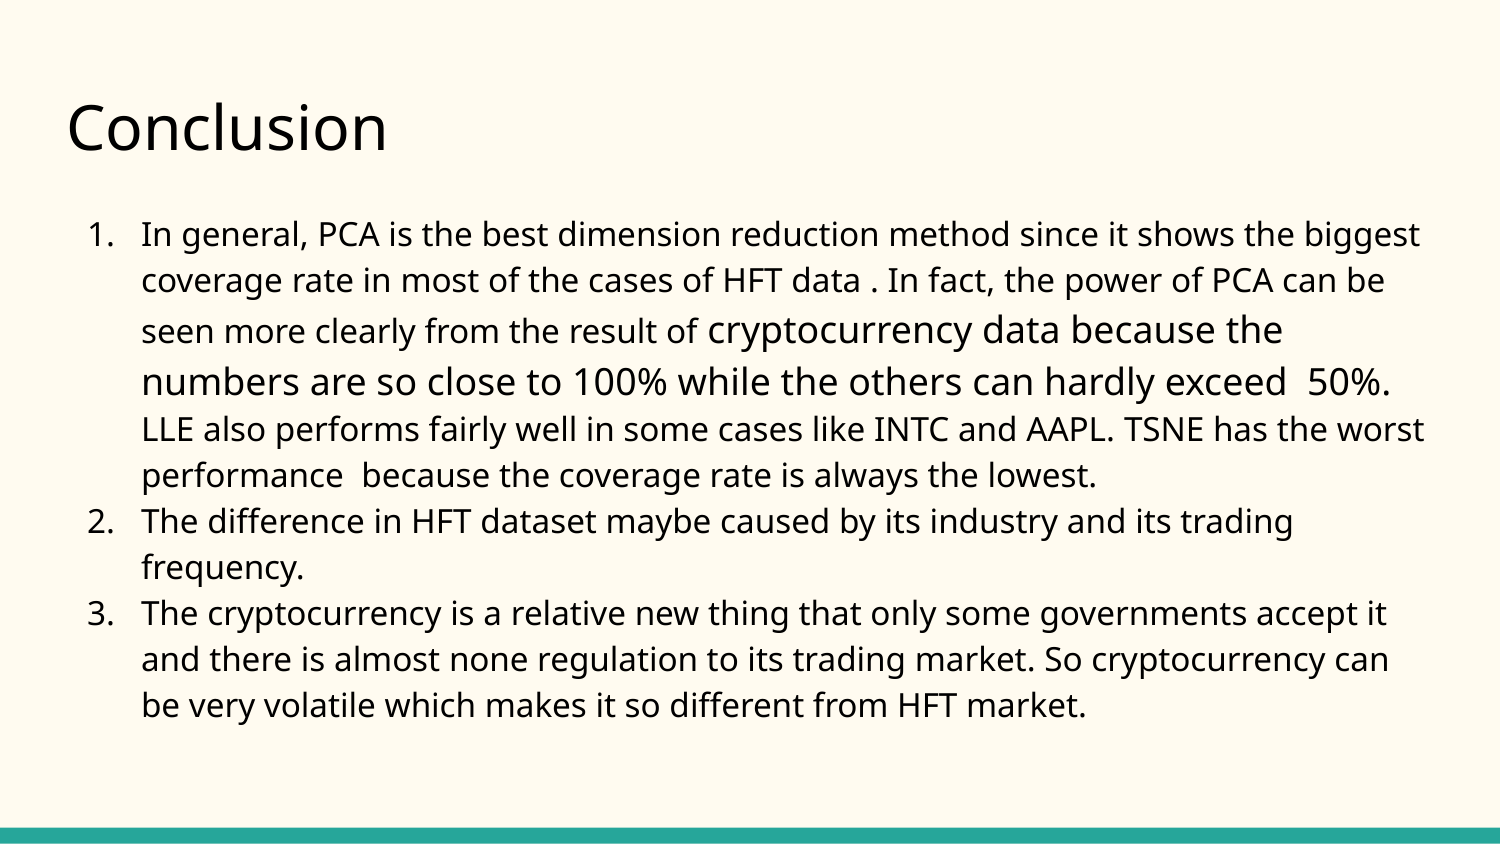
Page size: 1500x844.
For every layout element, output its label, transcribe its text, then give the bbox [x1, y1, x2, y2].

title Conclusion [51, 72, 1449, 174]
list In general, PCA is the best dimension reduction method since it shows the biggest coverage rate in most of the cases of HFT data . In fact, the power of PCA can be seen more clearly from the result of cryptocurrency data because the numbers are so close to 100% while the others can hardly exceed 50%. LLE also performs fairly well in some cases like INTC and AAPL. TSNE has the worst performance because the coverage rate is always the lowest. The difference in HFT dataset maybe caused by its industry and its trading frequency. The cryptocurrency is a relative new thing that only some governments accept it and there is almost none regulation to its trading market. So cryptocurrency can be very volatile which makes it so different from HFT market. [51, 192, 1449, 818]
